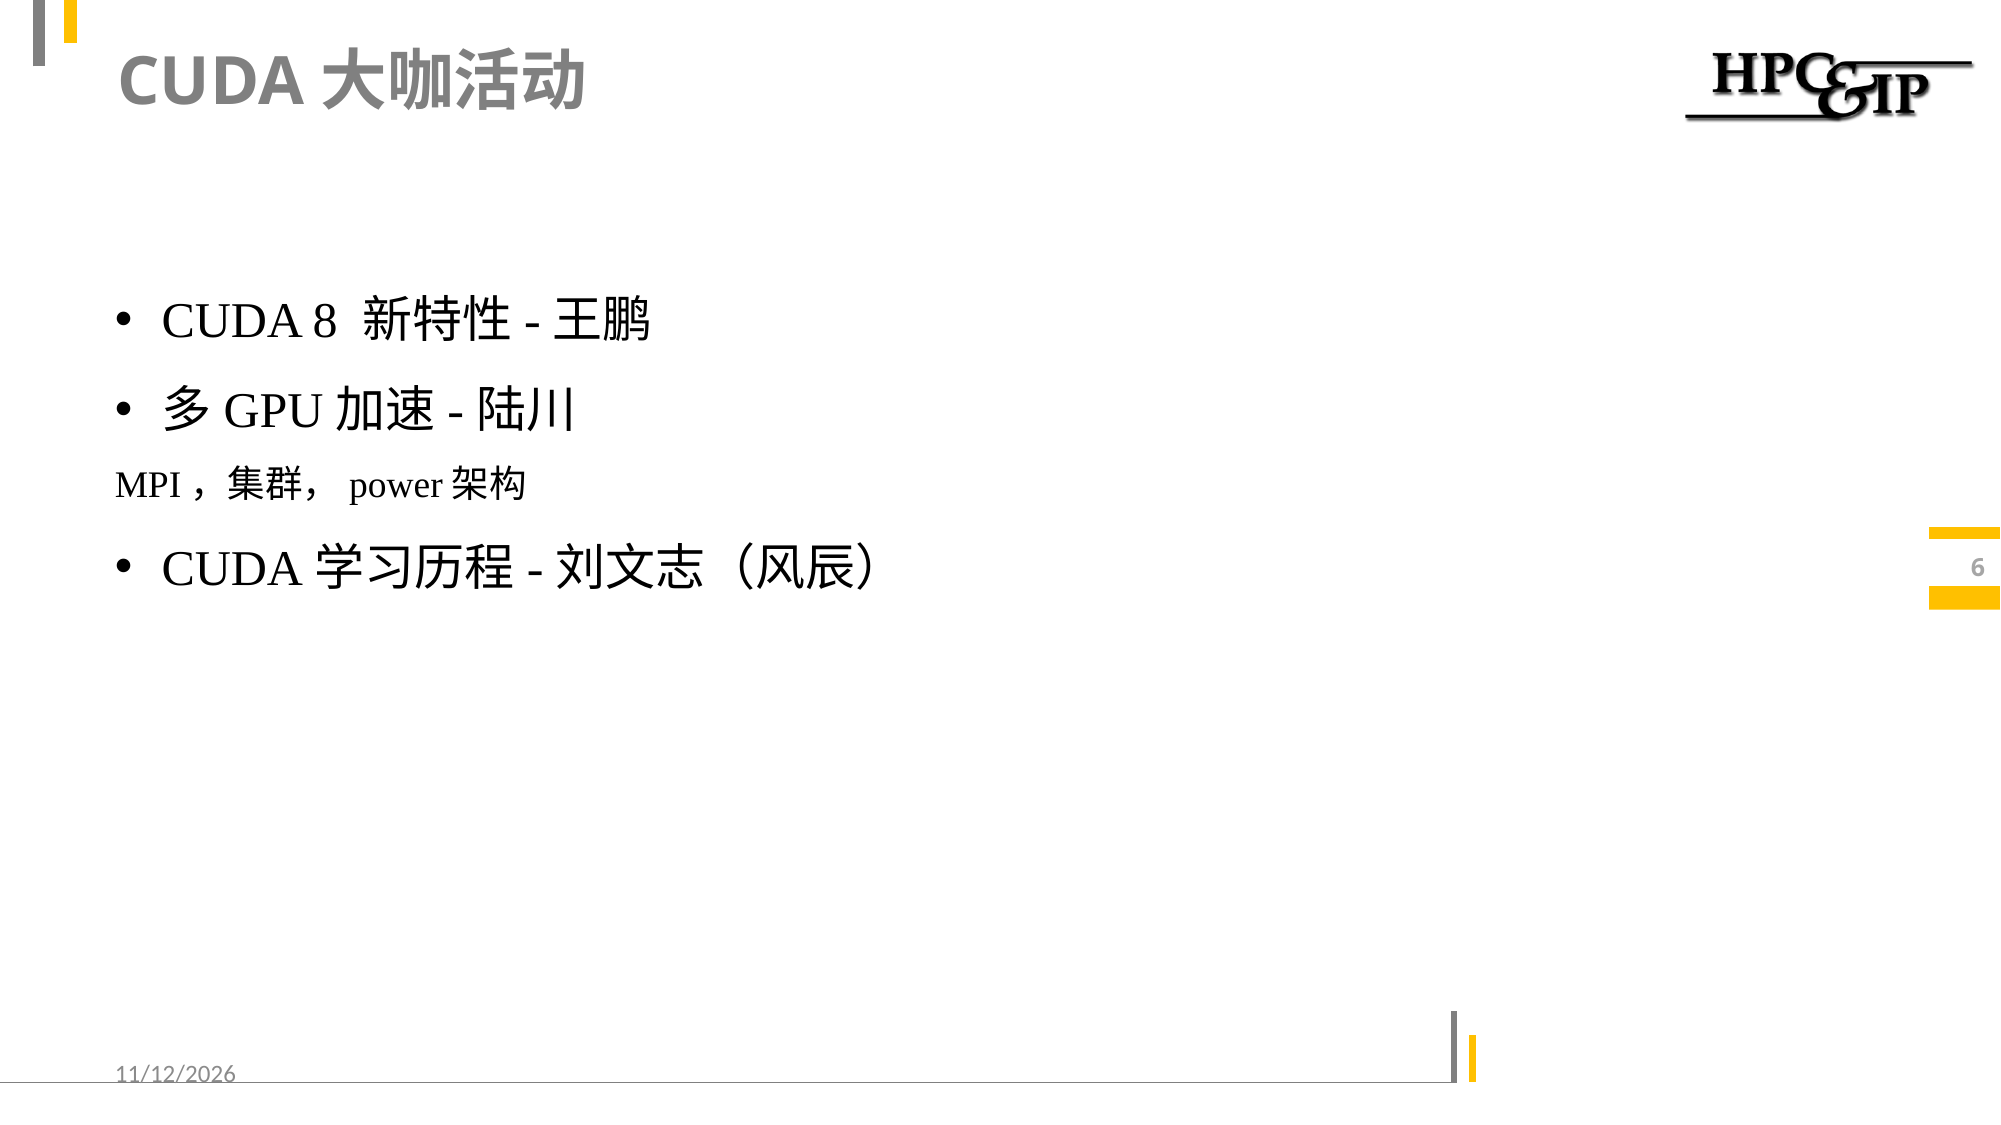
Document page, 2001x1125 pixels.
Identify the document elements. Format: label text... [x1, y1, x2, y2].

slide_number 6 [1913, 538, 2000, 598]
title CUDA大咖活动 [102, 18, 1898, 138]
text_box CUDA 8 新特性-王鹏 多GPU加速-陆川 MPI，集群，power架构 CUDA学习历程-刘文志（风辰） [99, 250, 1729, 603]
picture [1635, 0, 2001, 184]
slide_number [99, 1042, 567, 1103]
